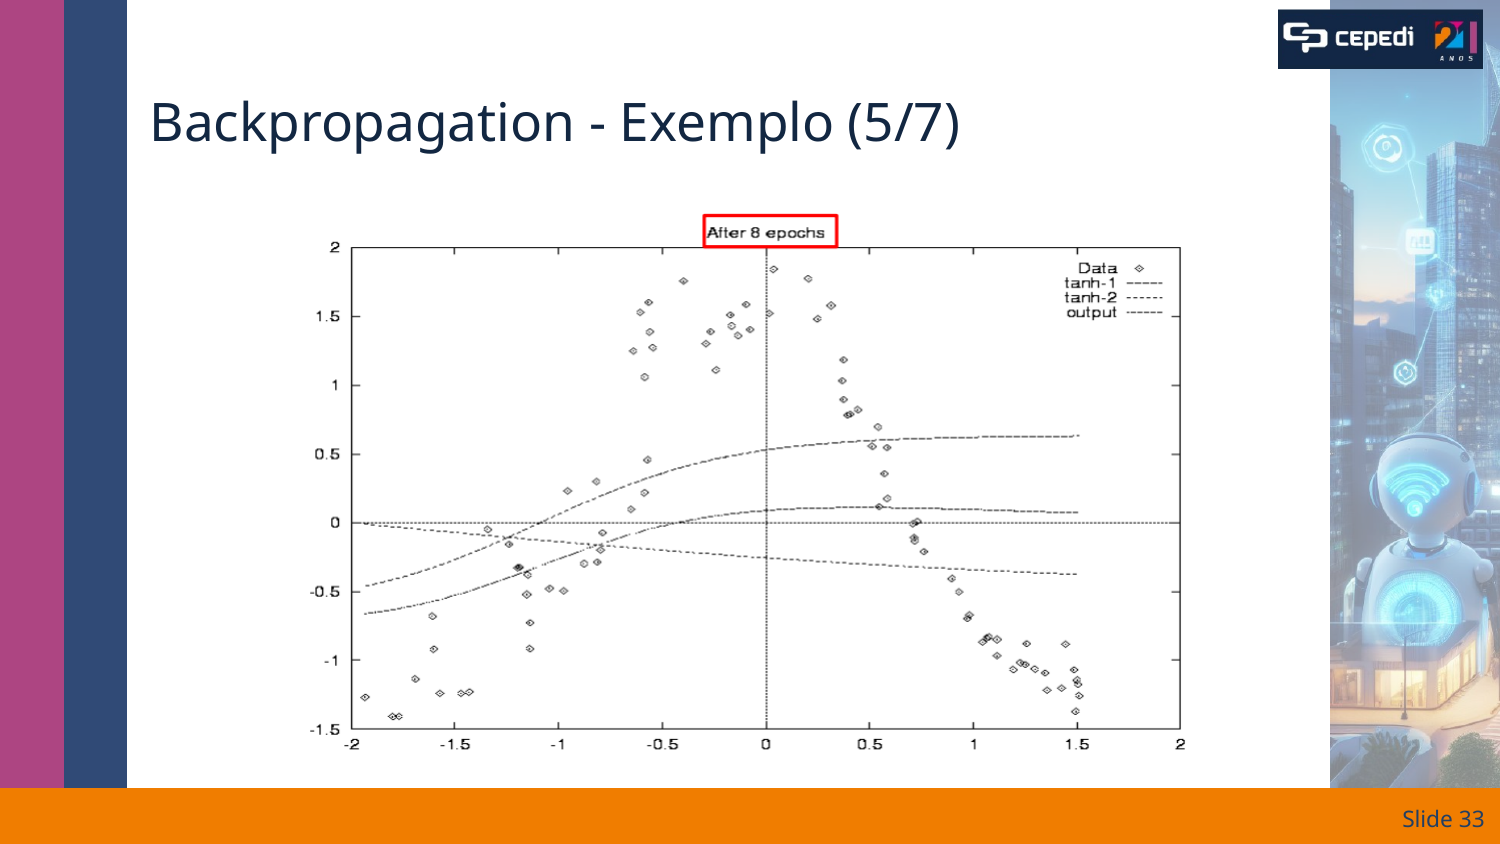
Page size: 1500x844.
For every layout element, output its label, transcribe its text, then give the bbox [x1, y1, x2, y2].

picture [0, 0, 1500, 844]
slide_number Slide ‹#› [1277, 789, 1500, 844]
title Backpropagation - Exemplo (5/7) [134, 72, 1339, 167]
